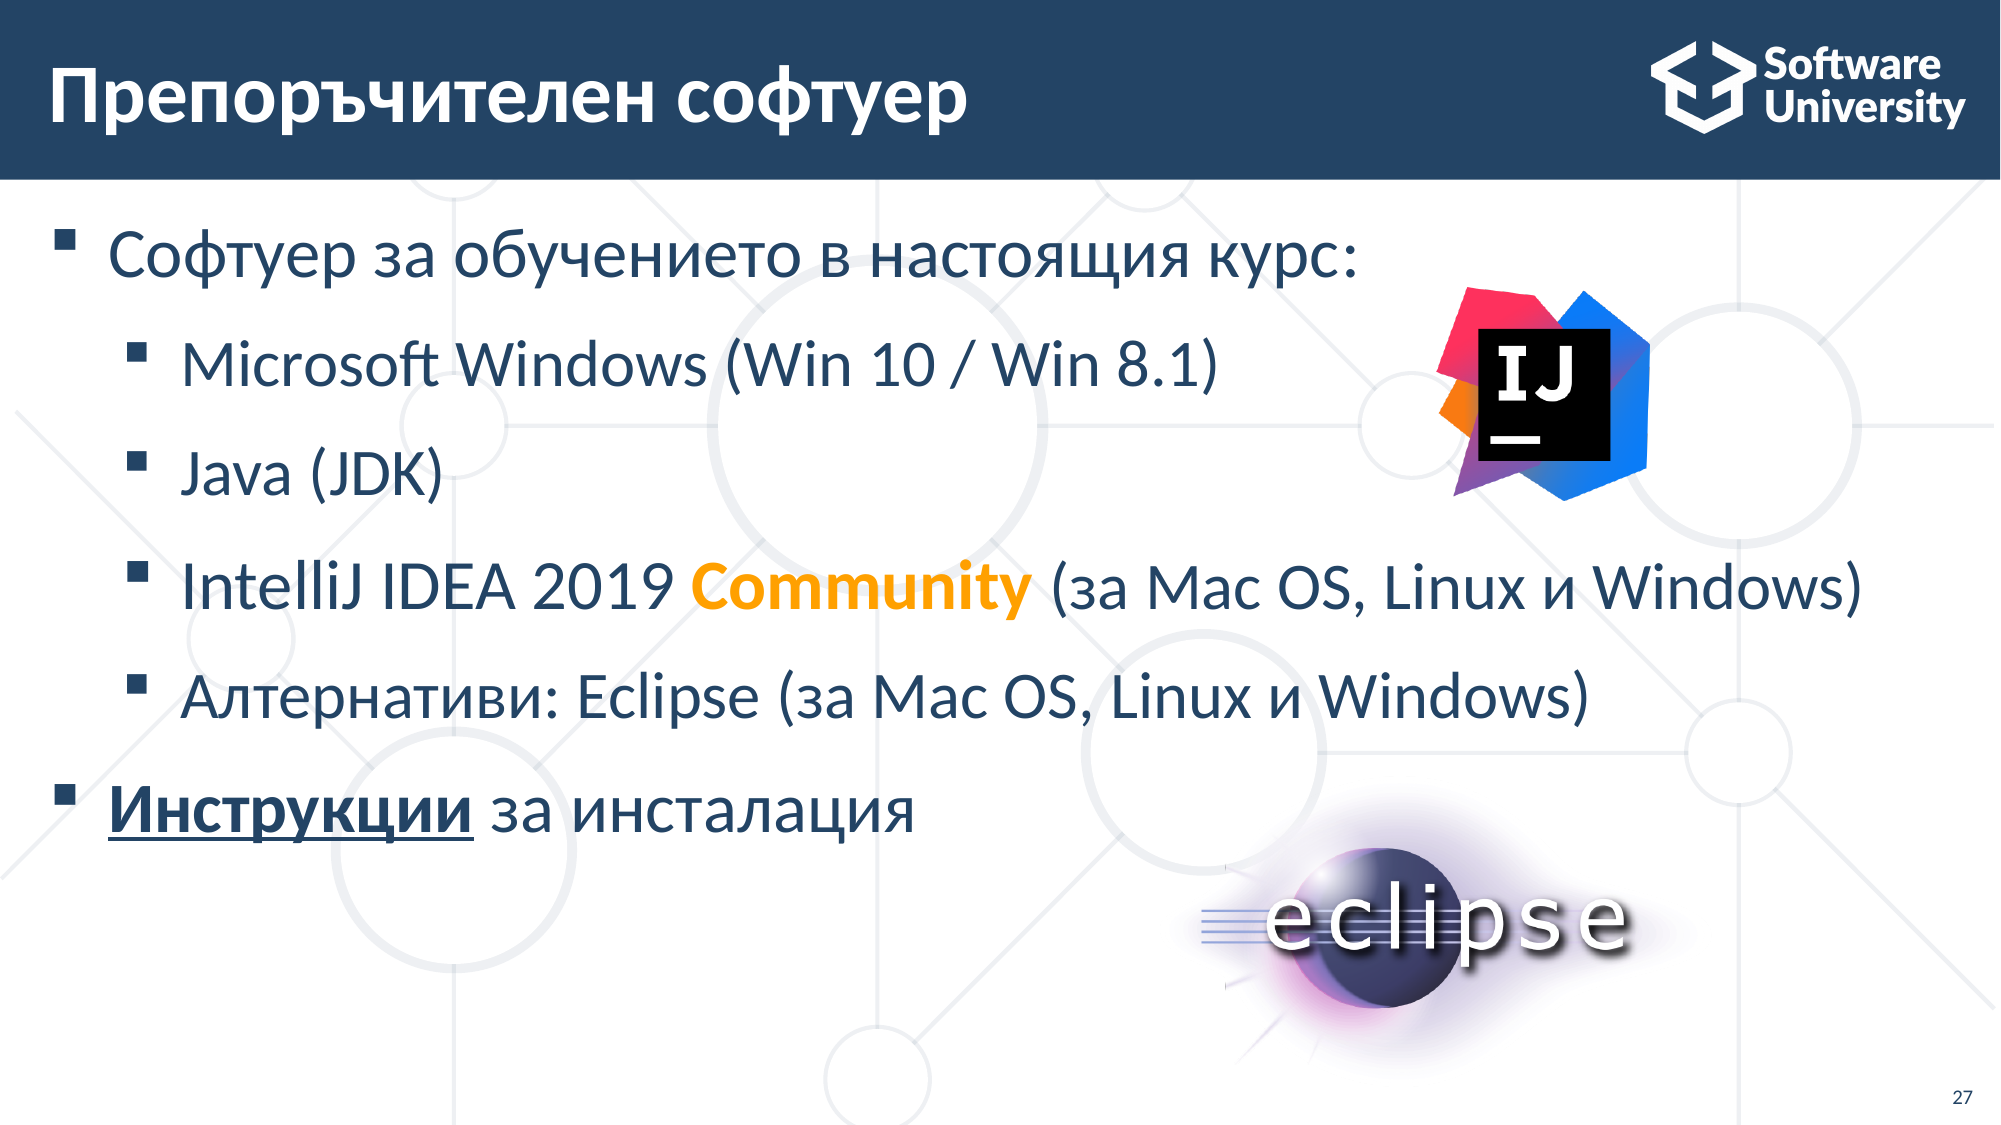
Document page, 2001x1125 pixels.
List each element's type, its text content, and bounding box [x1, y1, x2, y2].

list Софтуер за обучението в настоящия курс: Microsoft Windows (Win 10 / Win 8.1) Java (JDK) IntelliJ IDEA 2019 Community (за Mac OS, Linux и Windows) Алтернативи: Eclipse (за Mac OS, Linux и Windows) Инструкции за инсталация [31, 196, 1970, 1104]
picture [1651, 41, 1966, 134]
picture [1436, 287, 1650, 501]
title Препоръчителен софтуер [31, 16, 1625, 162]
slide_number 27 [1927, 1067, 1989, 1117]
picture [1154, 773, 1719, 1090]
